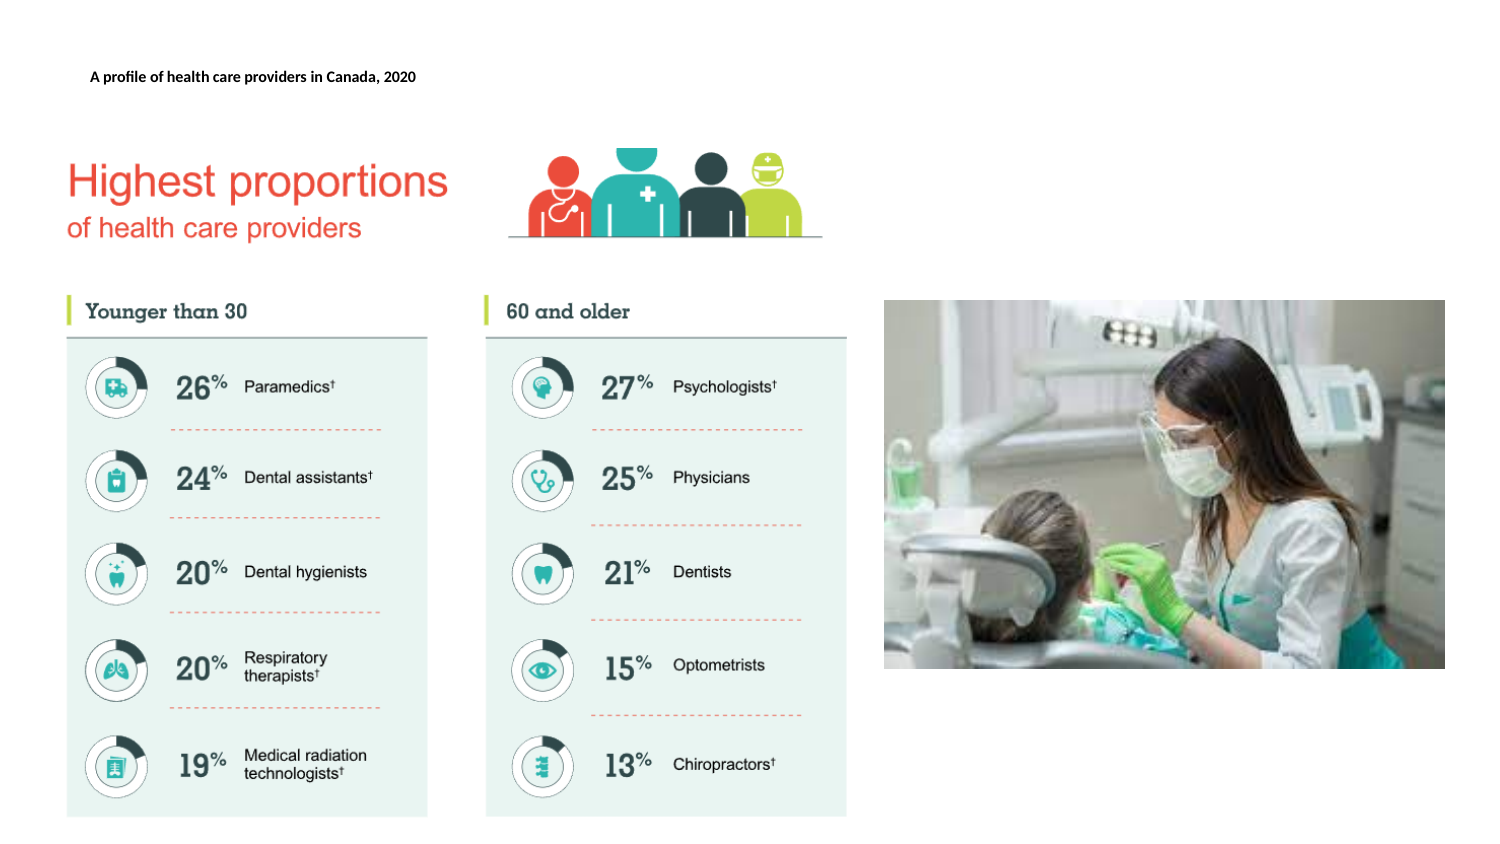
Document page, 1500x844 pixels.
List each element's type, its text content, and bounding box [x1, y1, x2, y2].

title A profile of health care providers in Canada, 2020 [75, 33, 1425, 121]
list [26, 148, 852, 844]
picture [884, 300, 1446, 670]
